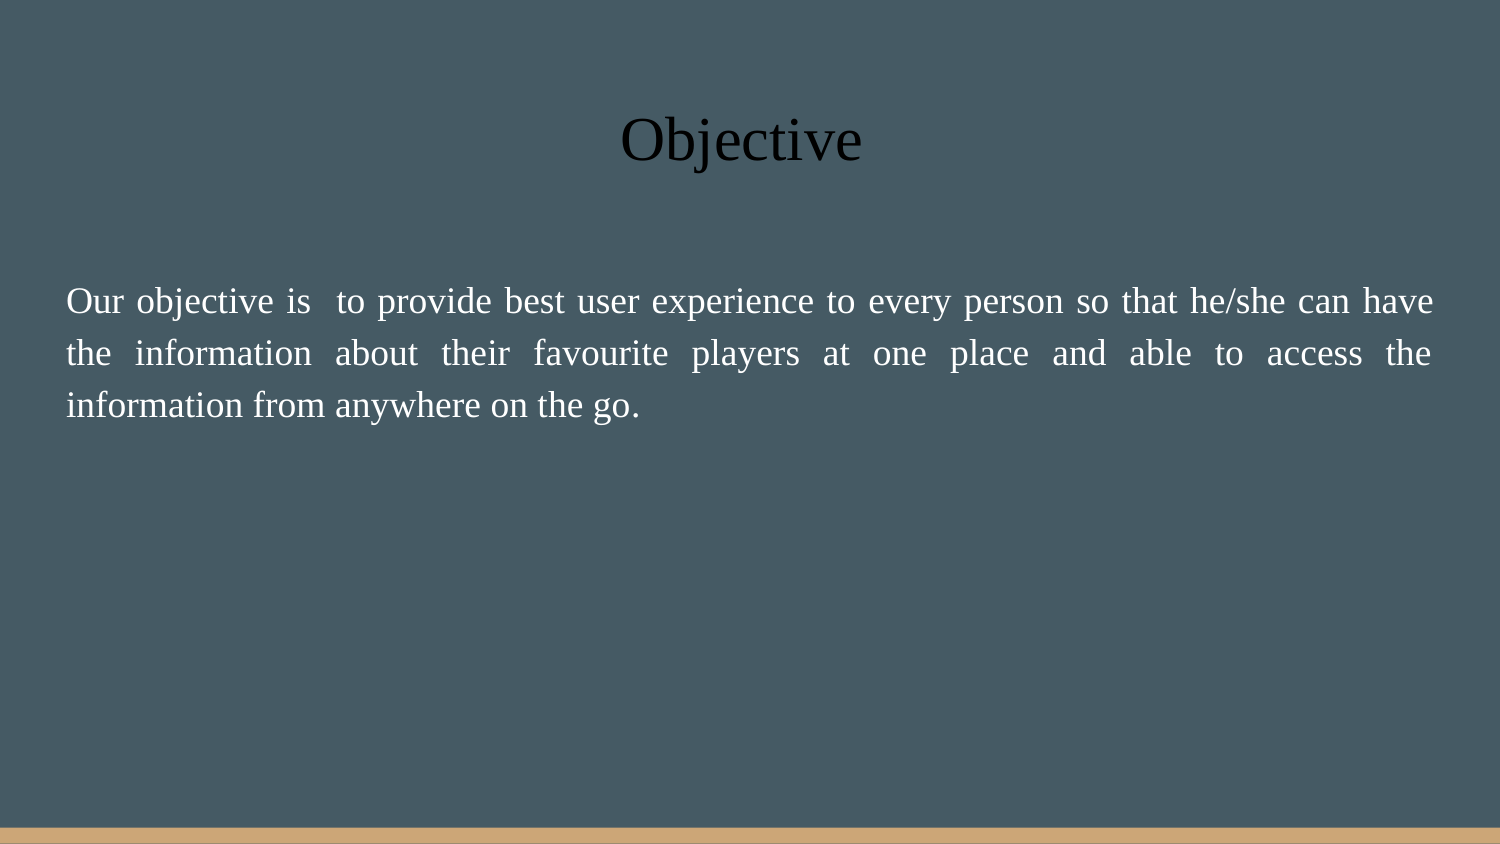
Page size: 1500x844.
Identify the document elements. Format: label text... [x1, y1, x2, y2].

list Our objective is to provide best user experience to every person so that he/she can have the information about their favourite players at one place and able to access the information from anywhere on the go. [51, 254, 1449, 805]
title Objective [51, 51, 1449, 189]
